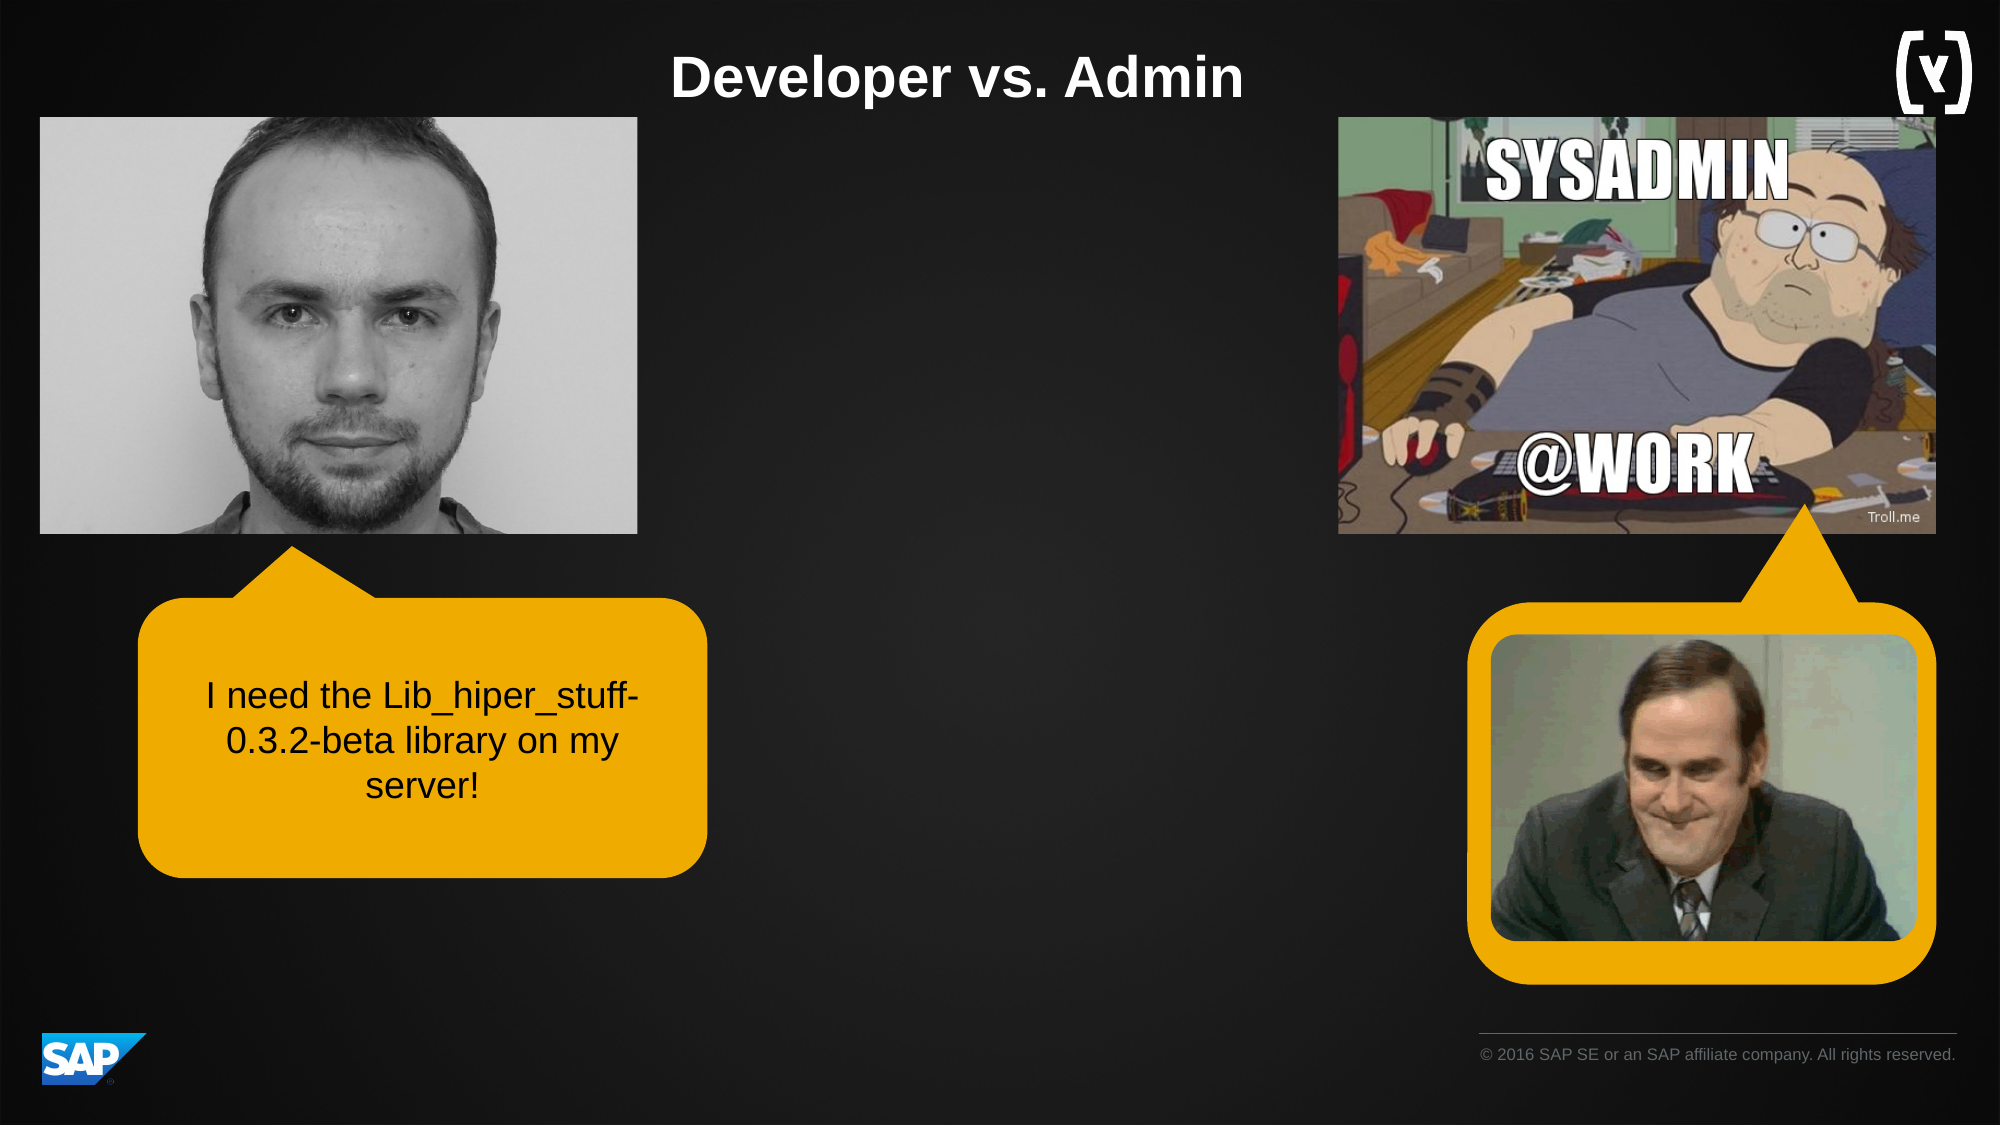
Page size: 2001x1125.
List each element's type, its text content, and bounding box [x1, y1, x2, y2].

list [39, 116, 638, 535]
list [1337, 116, 1937, 535]
picture [0, 0, 2000, 1125]
text_box [1467, 545, 1937, 985]
title Developer vs. Admin [42, 46, 1874, 171]
text_box I need the Lib_hiper_stuff-0.3.2-beta library on my server! [137, 546, 708, 879]
